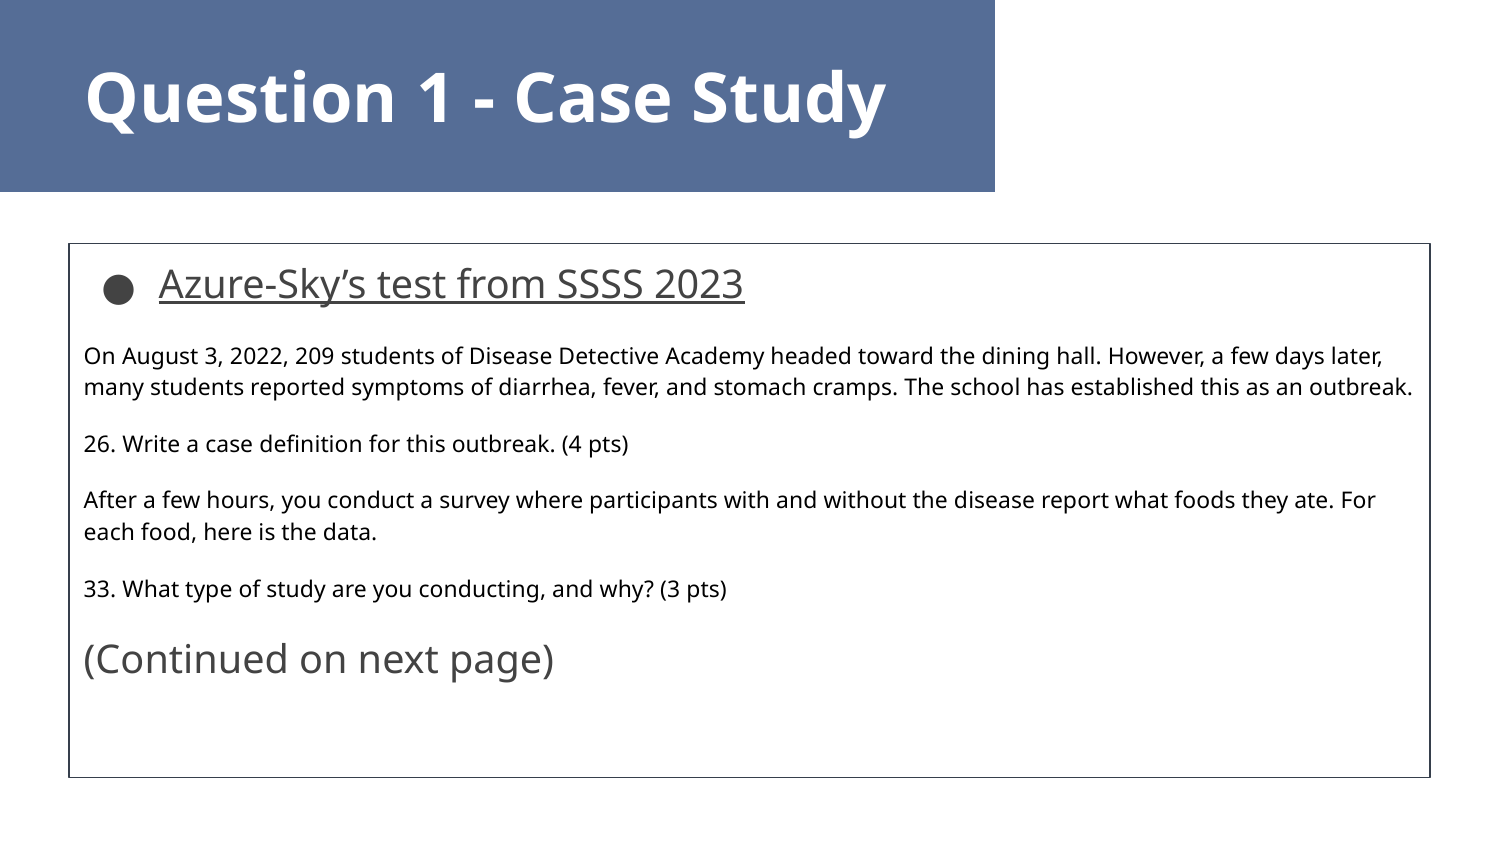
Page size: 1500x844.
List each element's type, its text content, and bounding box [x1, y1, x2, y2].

text_box Azure-Sky’s test from SSSS 2023 On August 3, 2022, 209 students of Disease Detective Academy headed toward the dining hall. However, a few days later, many students reported symptoms of diarrhea, fever, and stomach cramps. The school has established this as an outbreak. 26. Write a case definition for this outbreak. (4 pts) After a few hours, you conduct a survey where participants with and without the disease report what foods they ate. For each food, here is the data. 33. What type of study are you conducting, and why? (3 pts) (Continued on next page) [68, 243, 1431, 778]
title Question 1 - Case Study [69, 39, 1013, 211]
text_box [0, 0, 995, 192]
